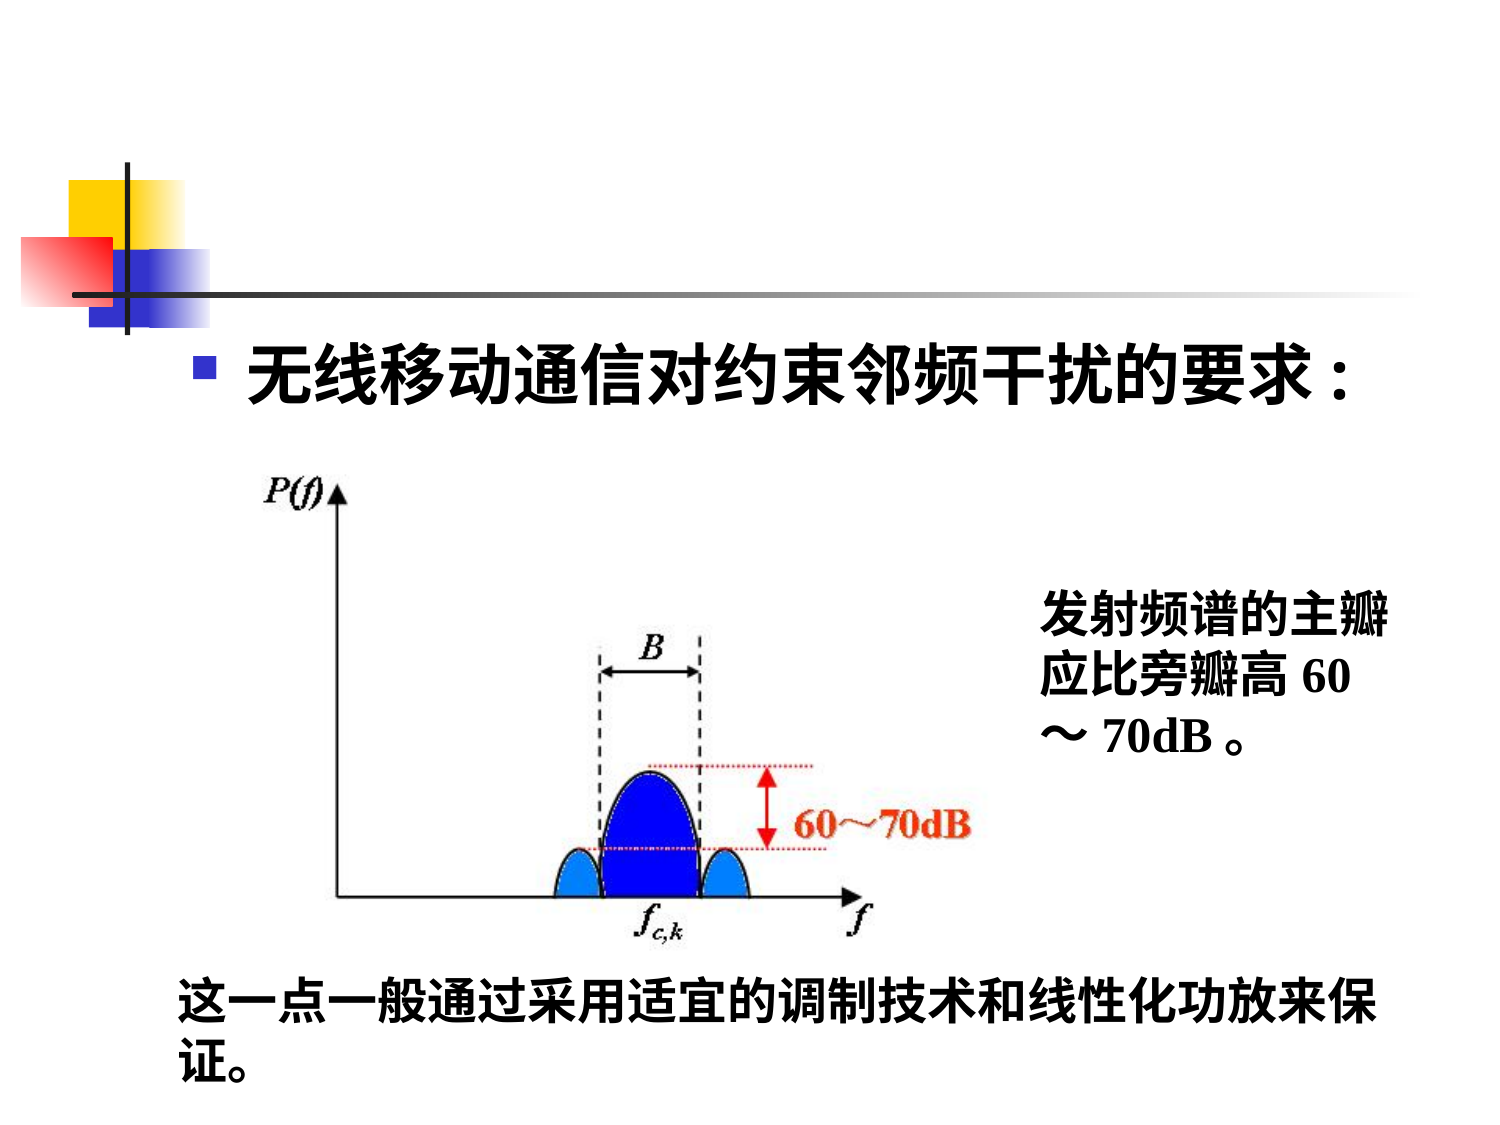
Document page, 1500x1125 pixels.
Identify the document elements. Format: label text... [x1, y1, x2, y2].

text_box 这一点一般通过采用适宜的调制技术和线性化功放来保证。 [162, 962, 1463, 1098]
list 无线移动通信对约束邻频干扰的要求: [174, 324, 1451, 962]
picture [212, 437, 1012, 968]
text_box 发射频谱的主瓣应比旁瓣高60～70dB。 [1024, 574, 1413, 770]
